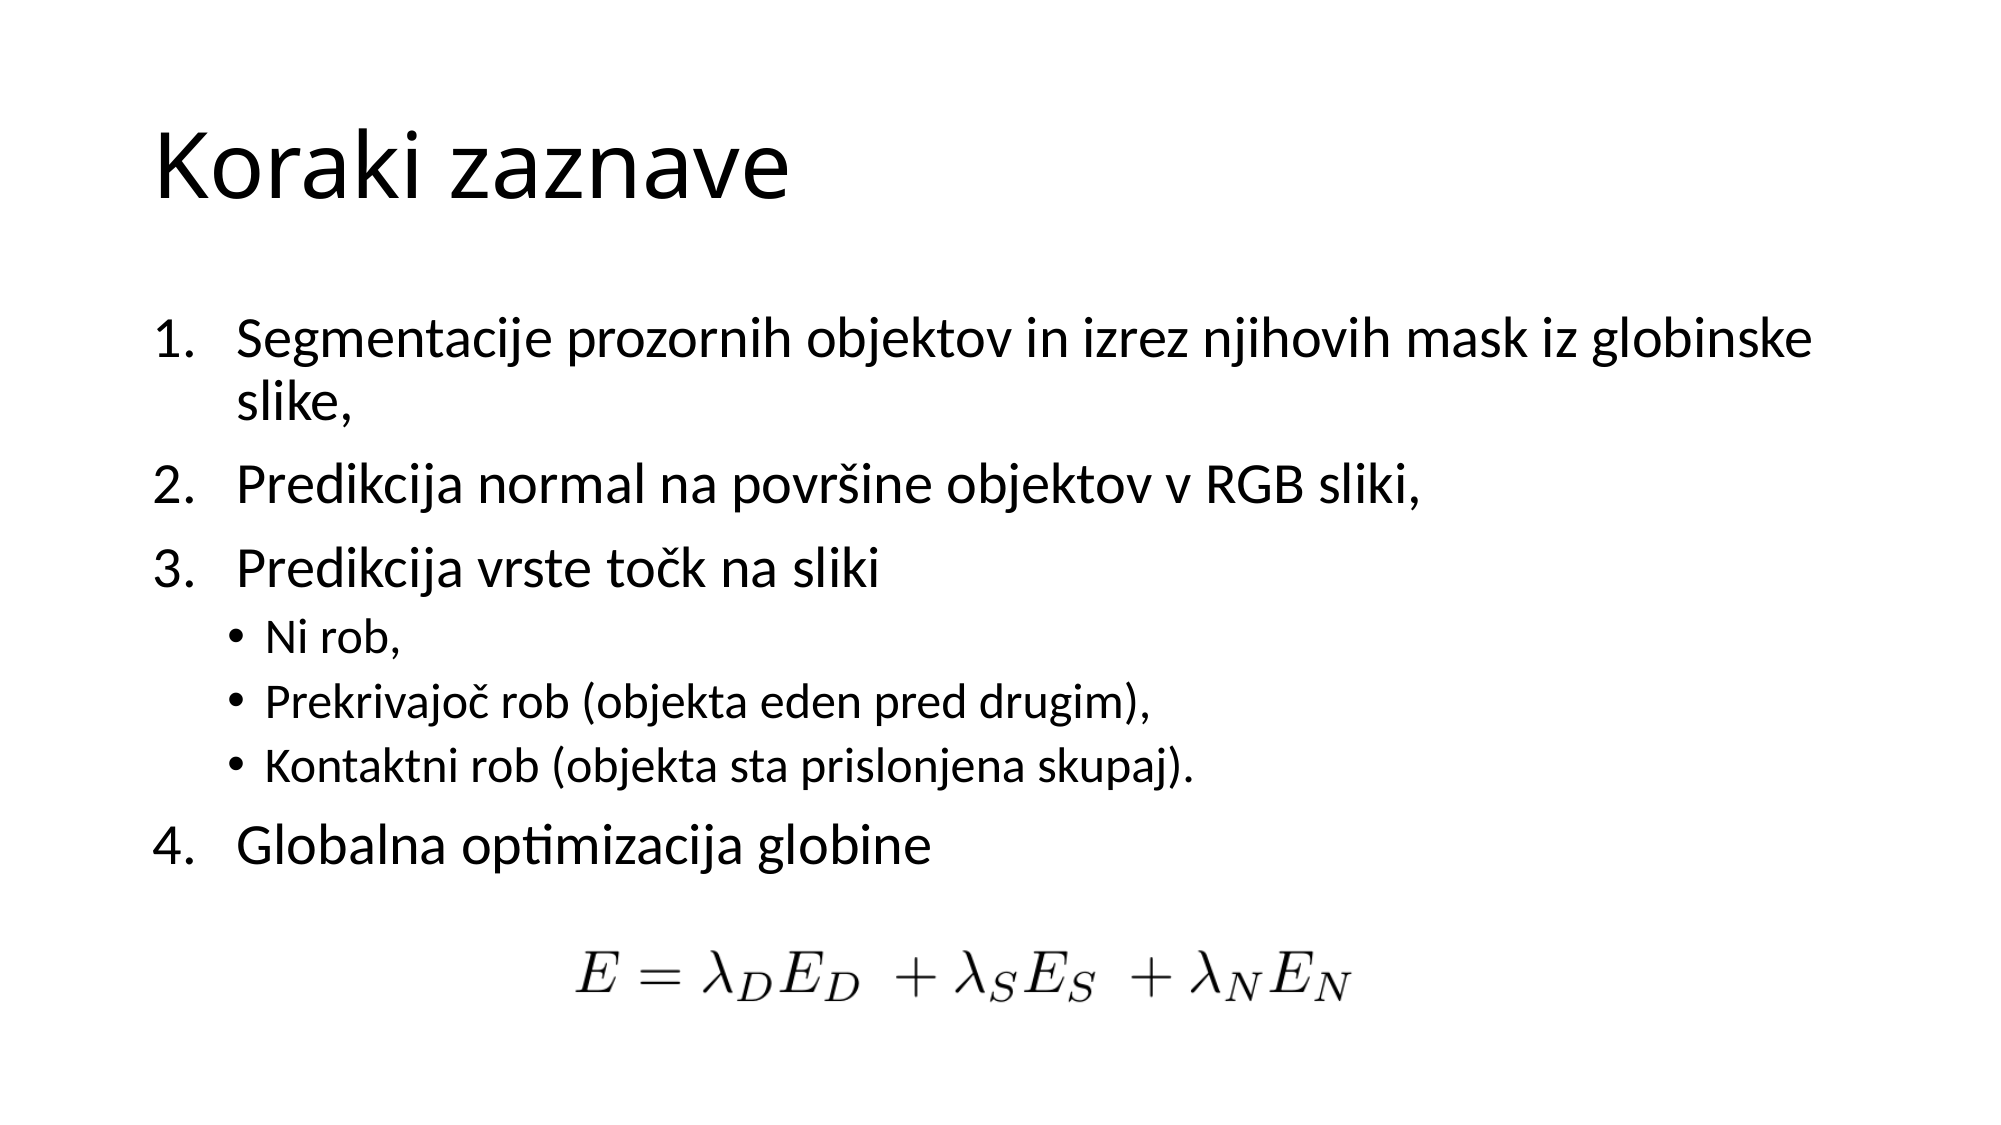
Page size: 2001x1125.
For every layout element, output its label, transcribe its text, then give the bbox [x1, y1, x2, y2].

list Segmentacije prozornih objektov in izrez njihovih mask iz globinske slike, Predikcija normal na površine objektov v RGB sliki, Predikcija vrste točk na sliki Ni rob, Prekrivajoč rob (objekta eden pred drugim), Kontaktni rob (objekta sta prislonjena skupaj). Globalna optimizacija globine [137, 299, 1863, 1014]
picture [533, 893, 1403, 1045]
title Koraki zaznave [137, 59, 1863, 278]
